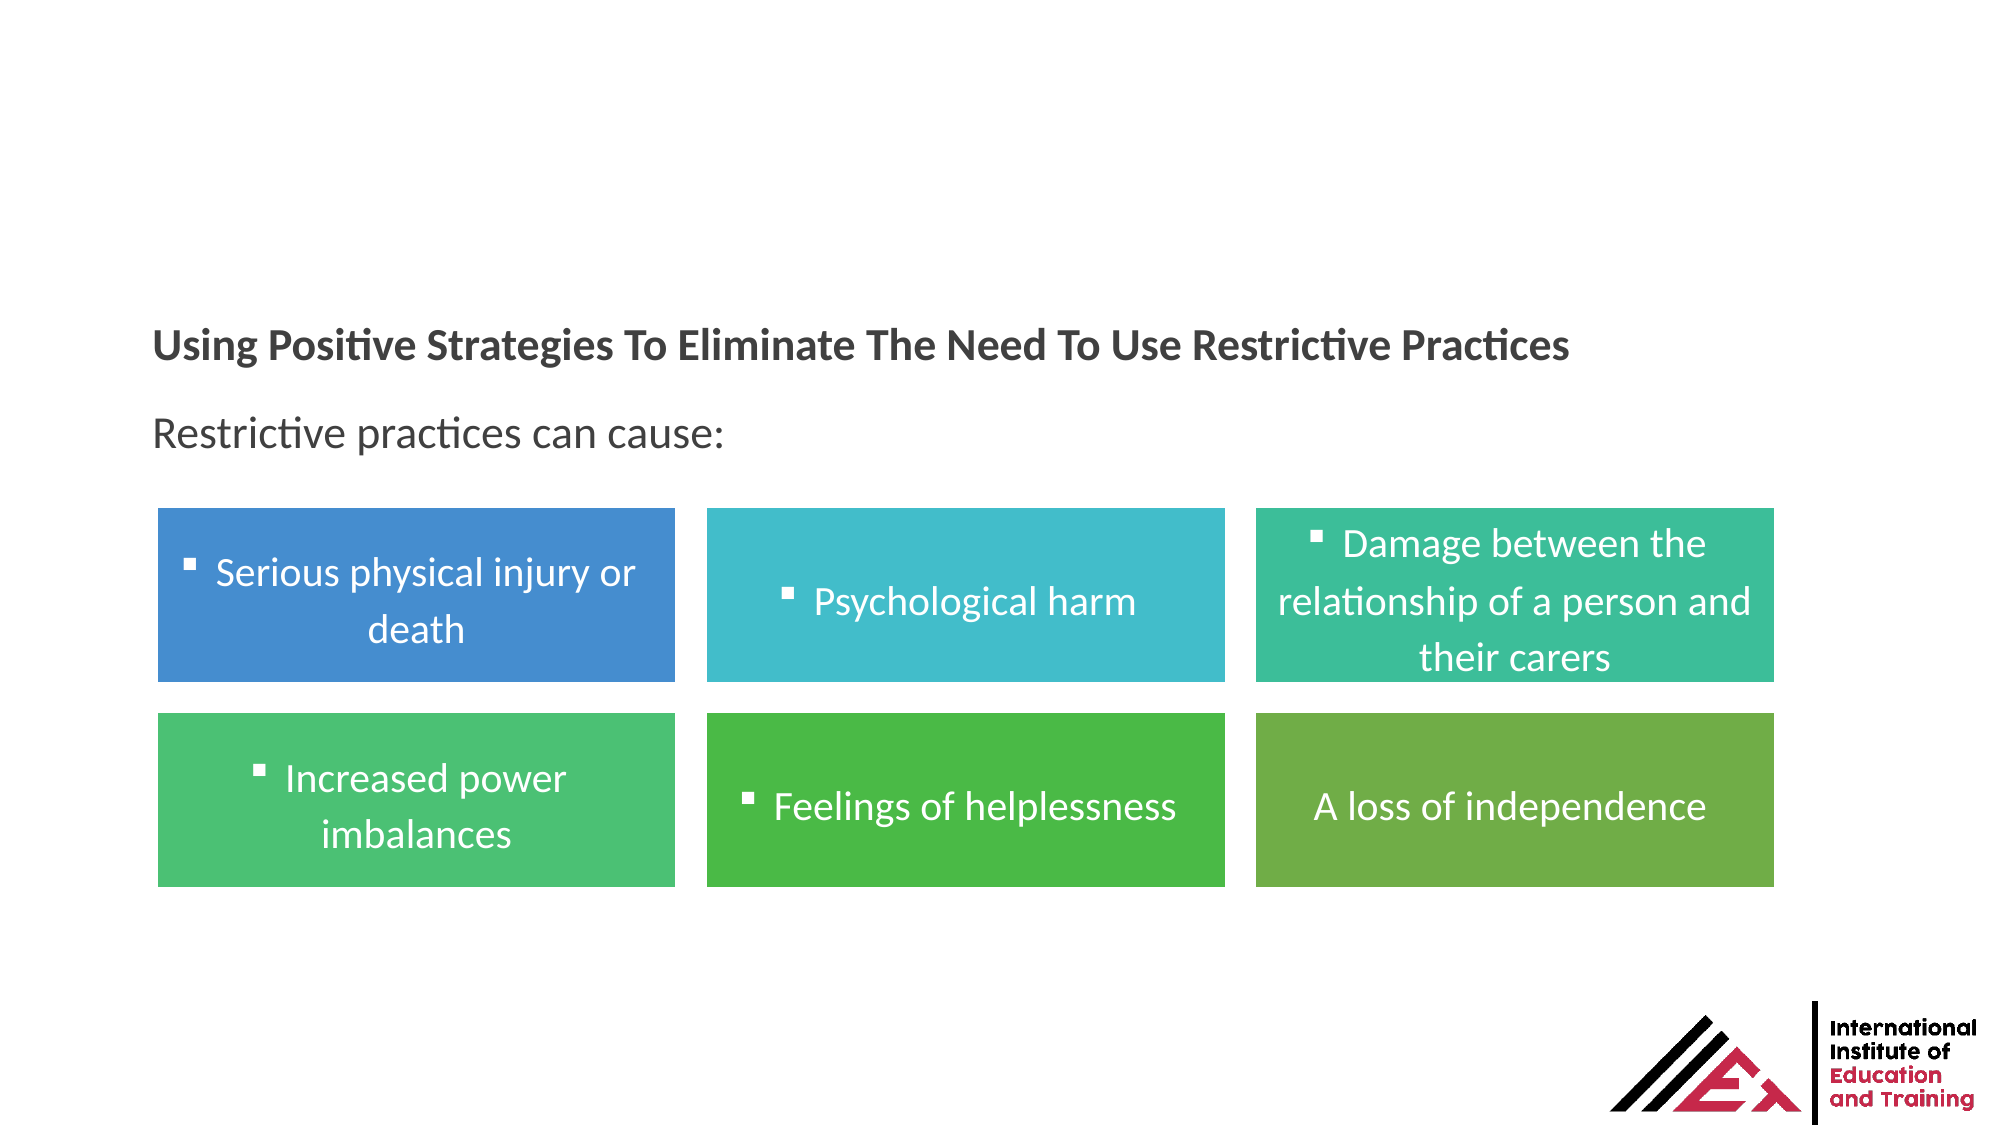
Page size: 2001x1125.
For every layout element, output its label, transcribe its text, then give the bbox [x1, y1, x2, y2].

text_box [156, 461, 1775, 934]
list Using Positive Strategies To Eliminate The Need To Use Restrictive Practices Restrictive practices can cause: [137, 299, 1793, 1014]
picture [1609, 1001, 1976, 1125]
